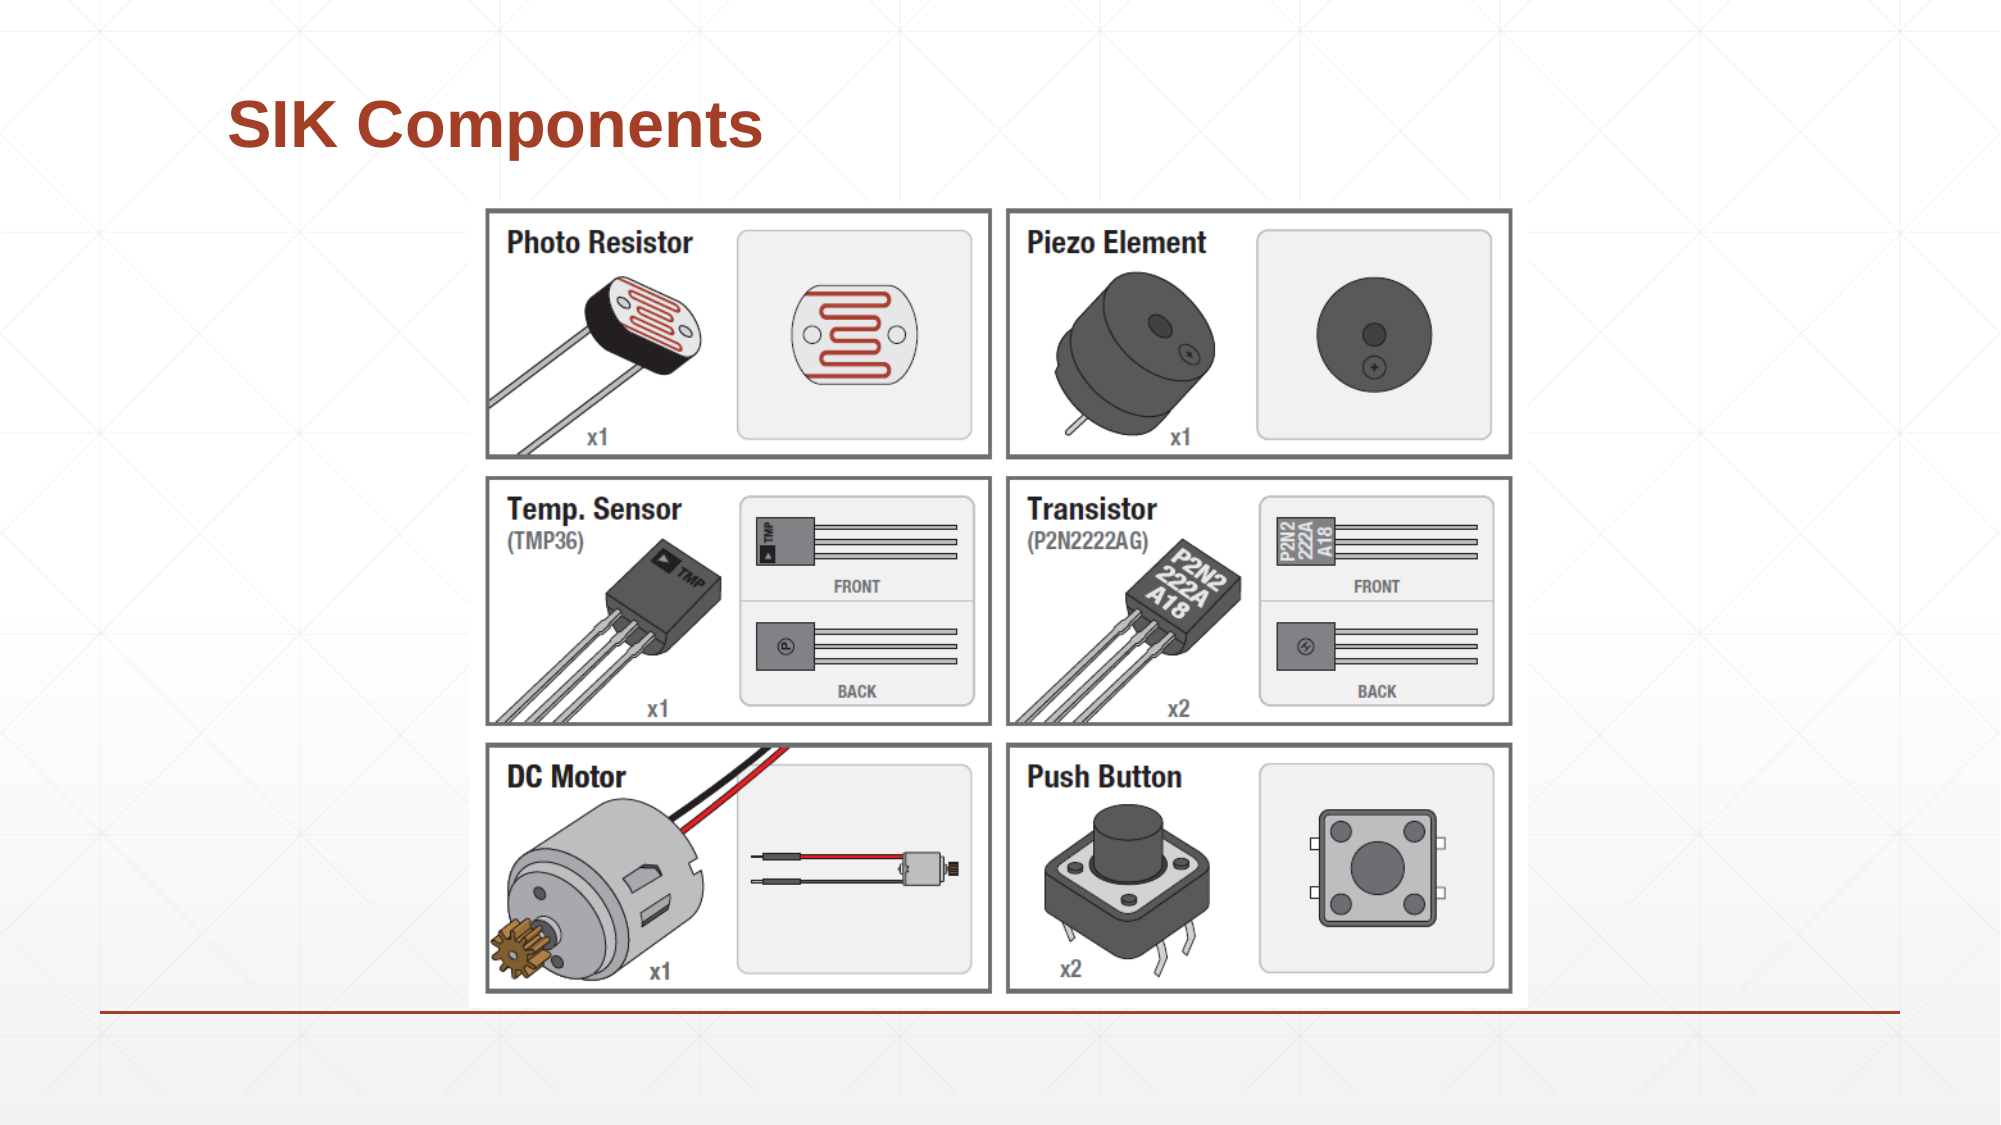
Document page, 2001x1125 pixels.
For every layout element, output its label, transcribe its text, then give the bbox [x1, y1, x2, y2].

picture [468, 201, 1528, 1008]
title SIK Components [212, 82, 1788, 271]
